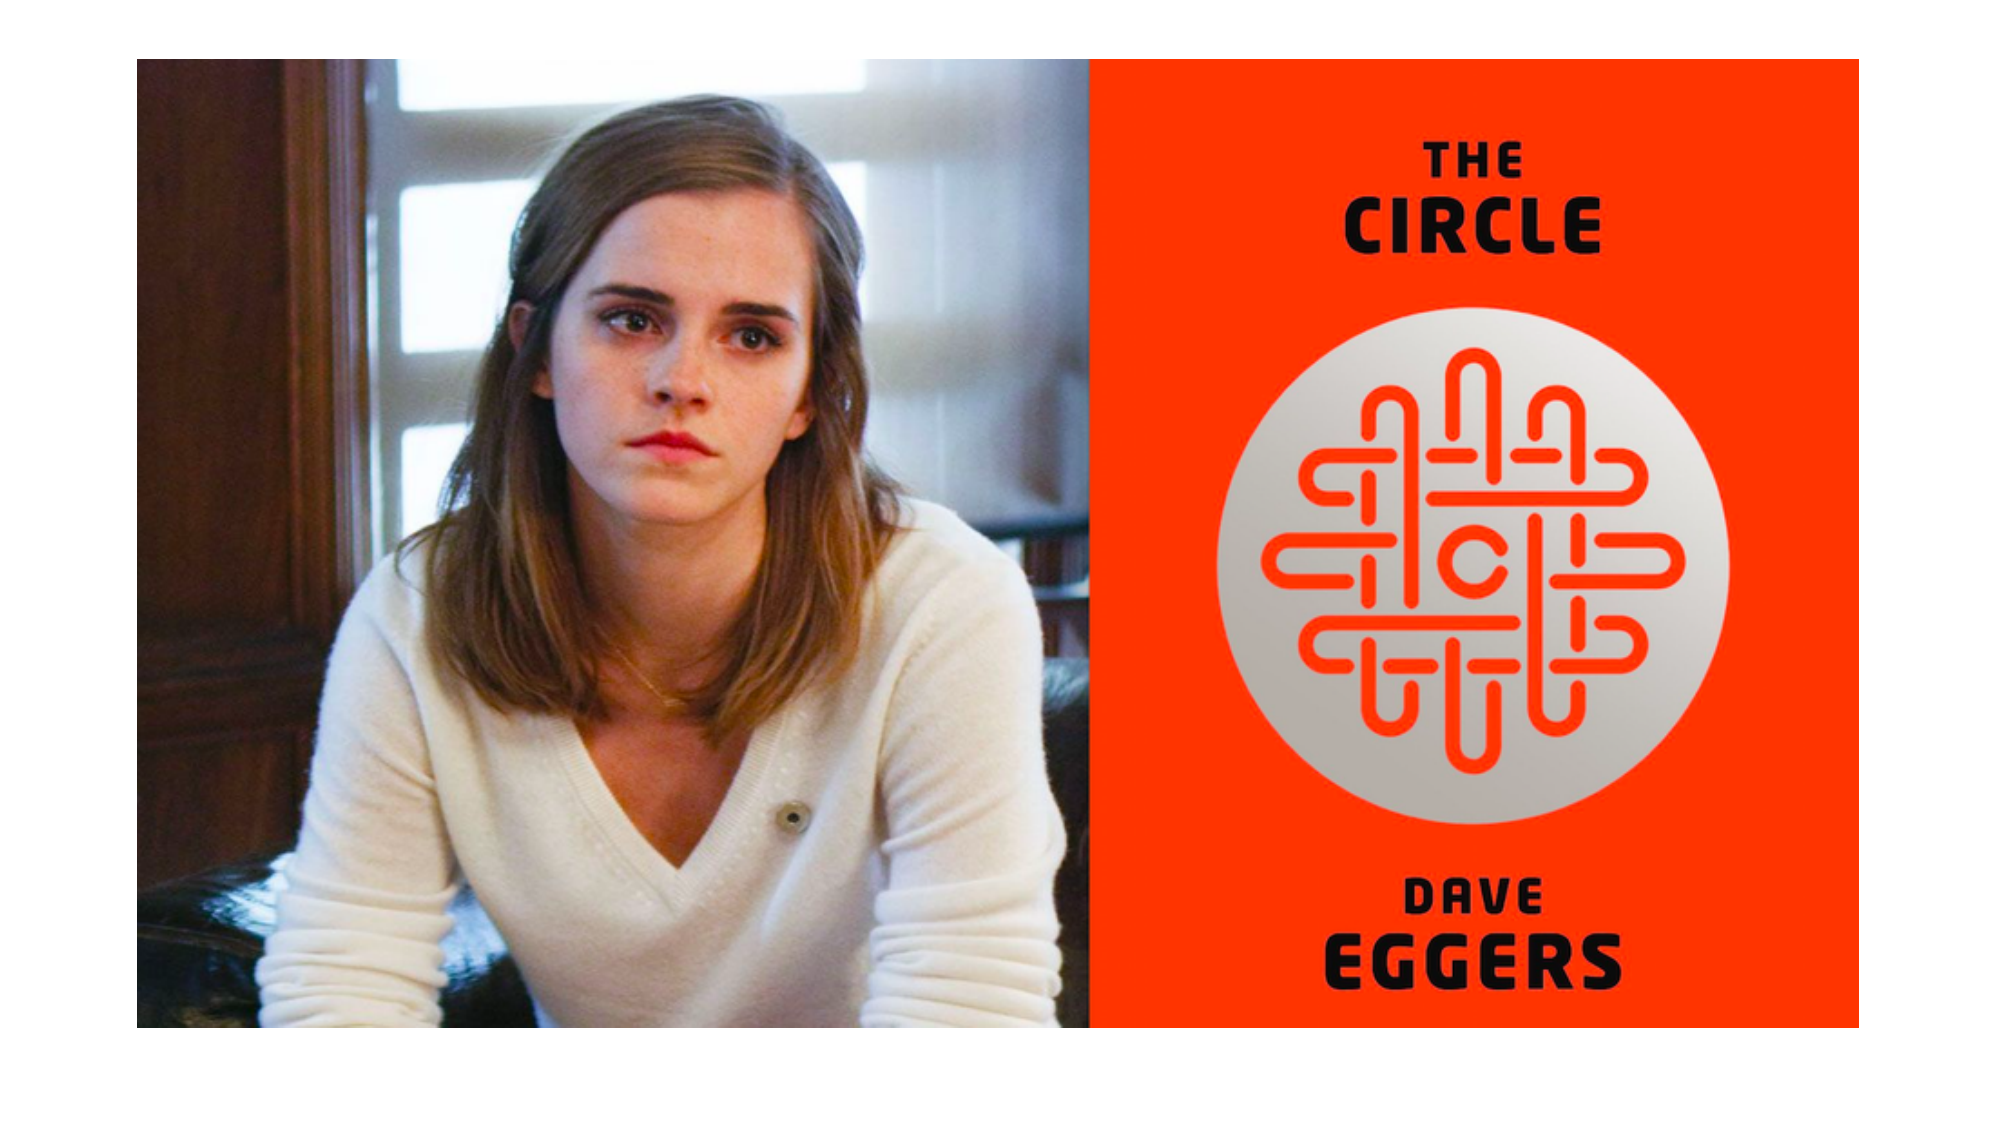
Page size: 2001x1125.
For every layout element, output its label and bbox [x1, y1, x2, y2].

list [137, 59, 1859, 1028]
